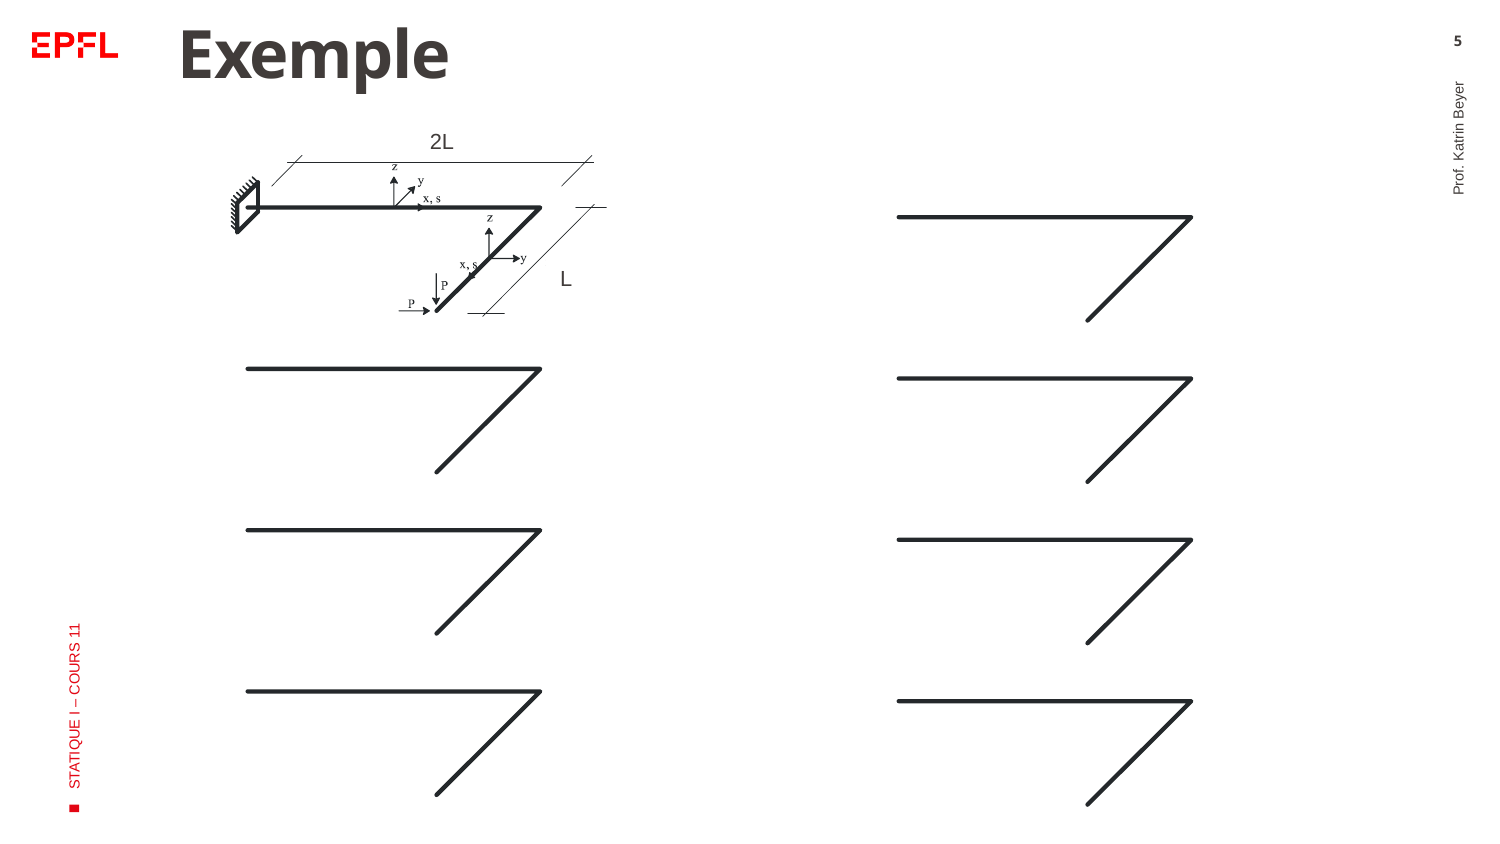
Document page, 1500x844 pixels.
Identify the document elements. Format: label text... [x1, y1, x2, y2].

slide_number 5 [1415, 32, 1500, 59]
picture [21, 21, 129, 69]
title Exemple [148, 21, 1300, 198]
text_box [148, 120, 658, 811]
slide_number STATIQUE I – COURS 11 [0, 256, 148, 805]
picture [842, 161, 1245, 823]
footer Prof. Katrin Beyer [1415, 59, 1500, 641]
